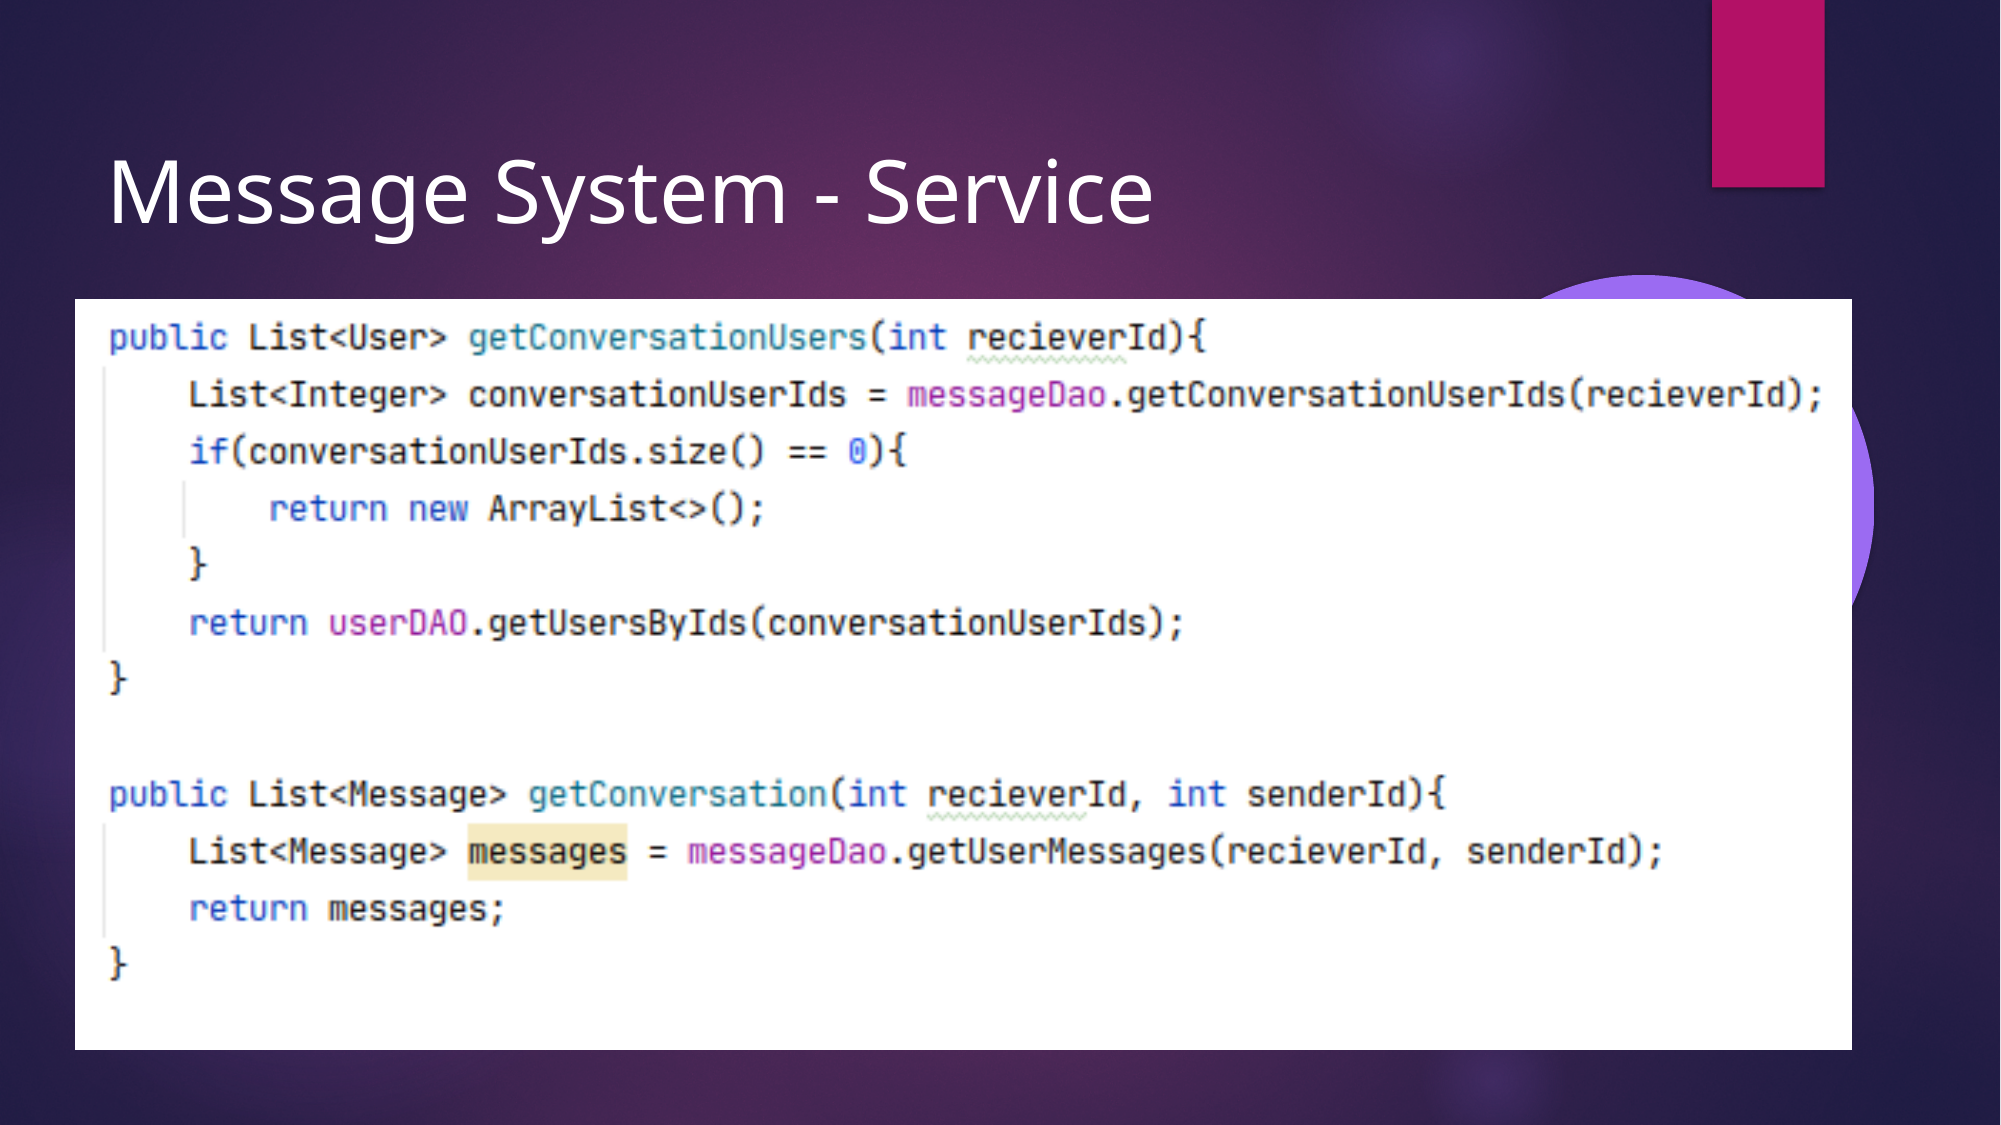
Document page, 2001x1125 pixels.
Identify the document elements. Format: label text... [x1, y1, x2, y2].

picture [0, 0, 2001, 1125]
text_box Message System - Service [105, 74, 1649, 297]
